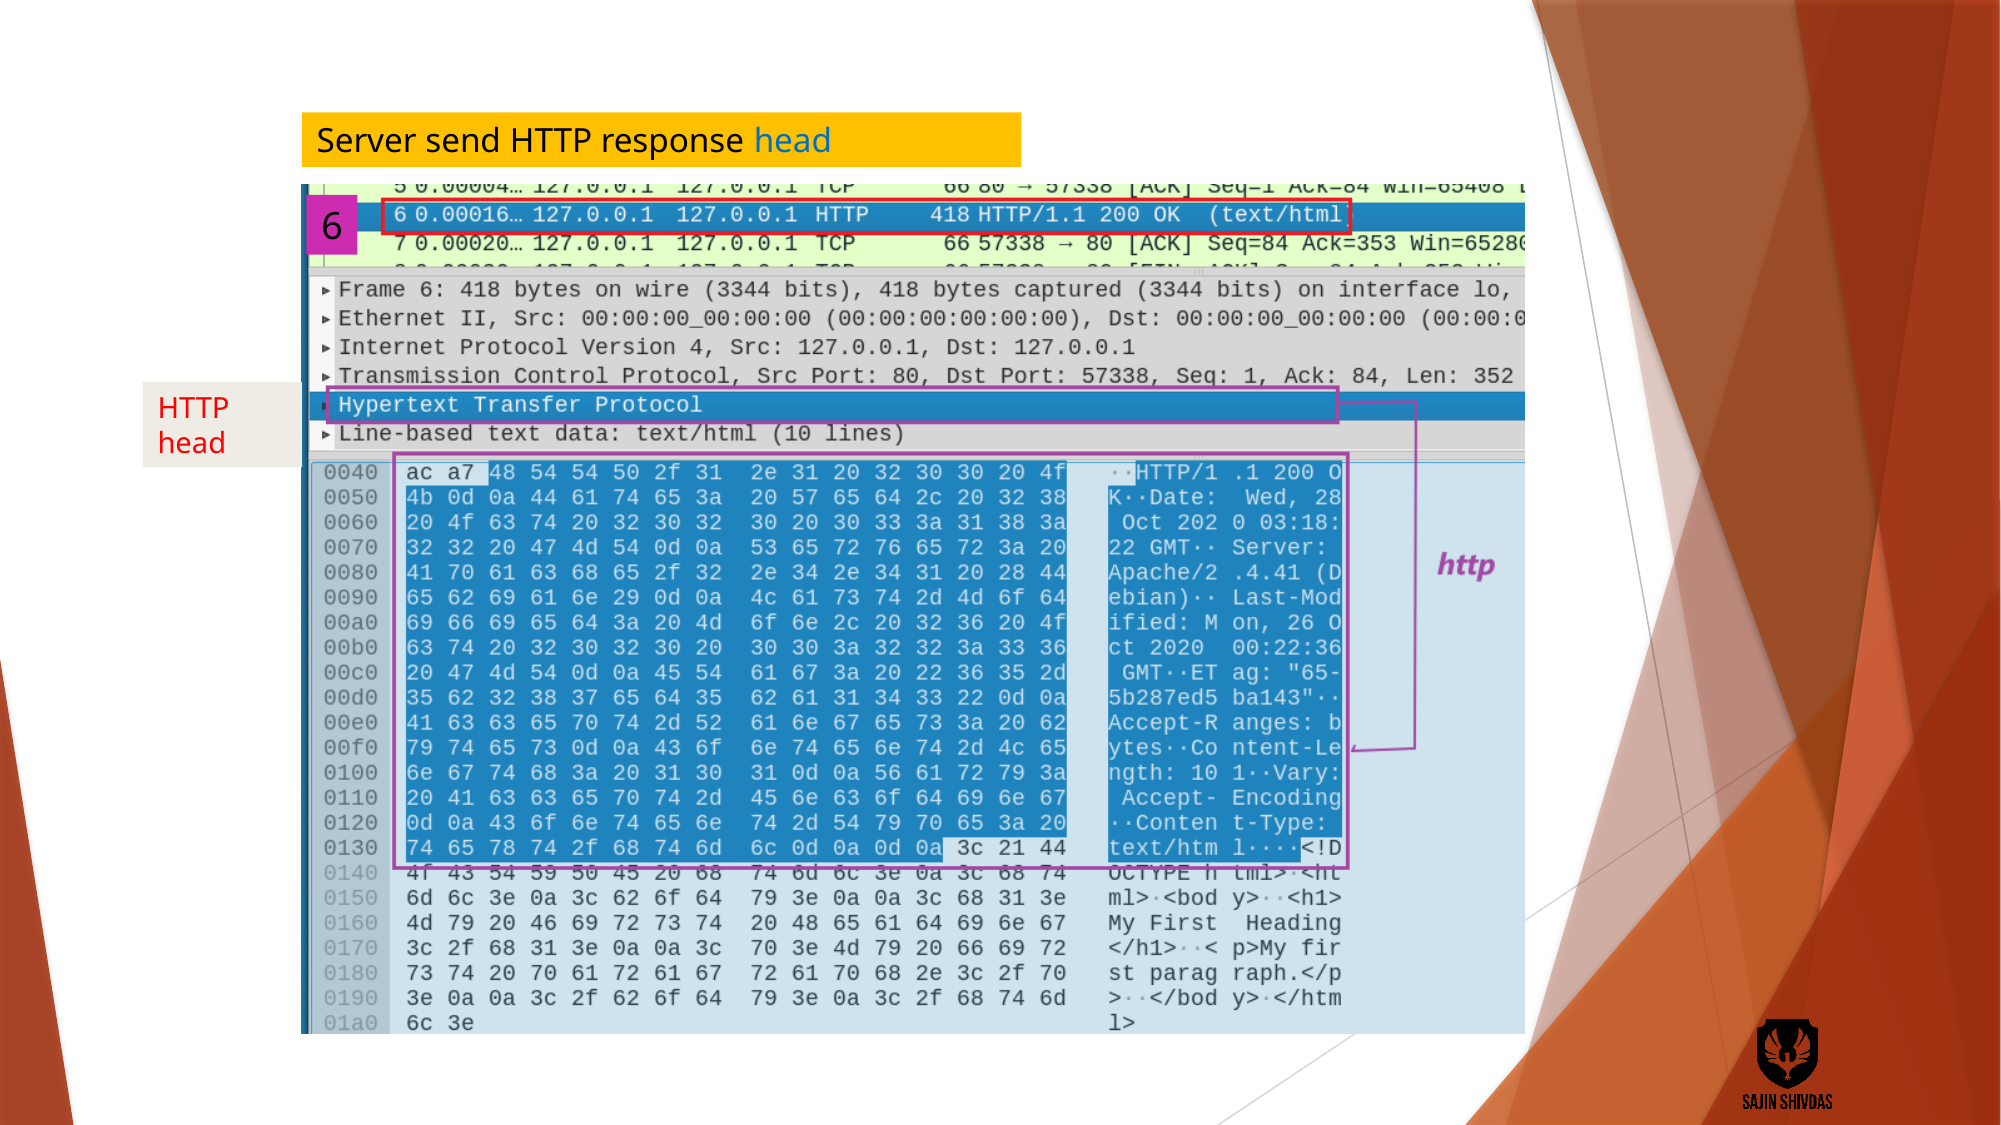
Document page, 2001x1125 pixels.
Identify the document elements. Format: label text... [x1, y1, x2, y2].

picture [301, 184, 1526, 1035]
text_box HTTP head [142, 382, 296, 467]
text_box Server send HTTP response head [301, 112, 1022, 167]
picture [1732, 1009, 1845, 1121]
